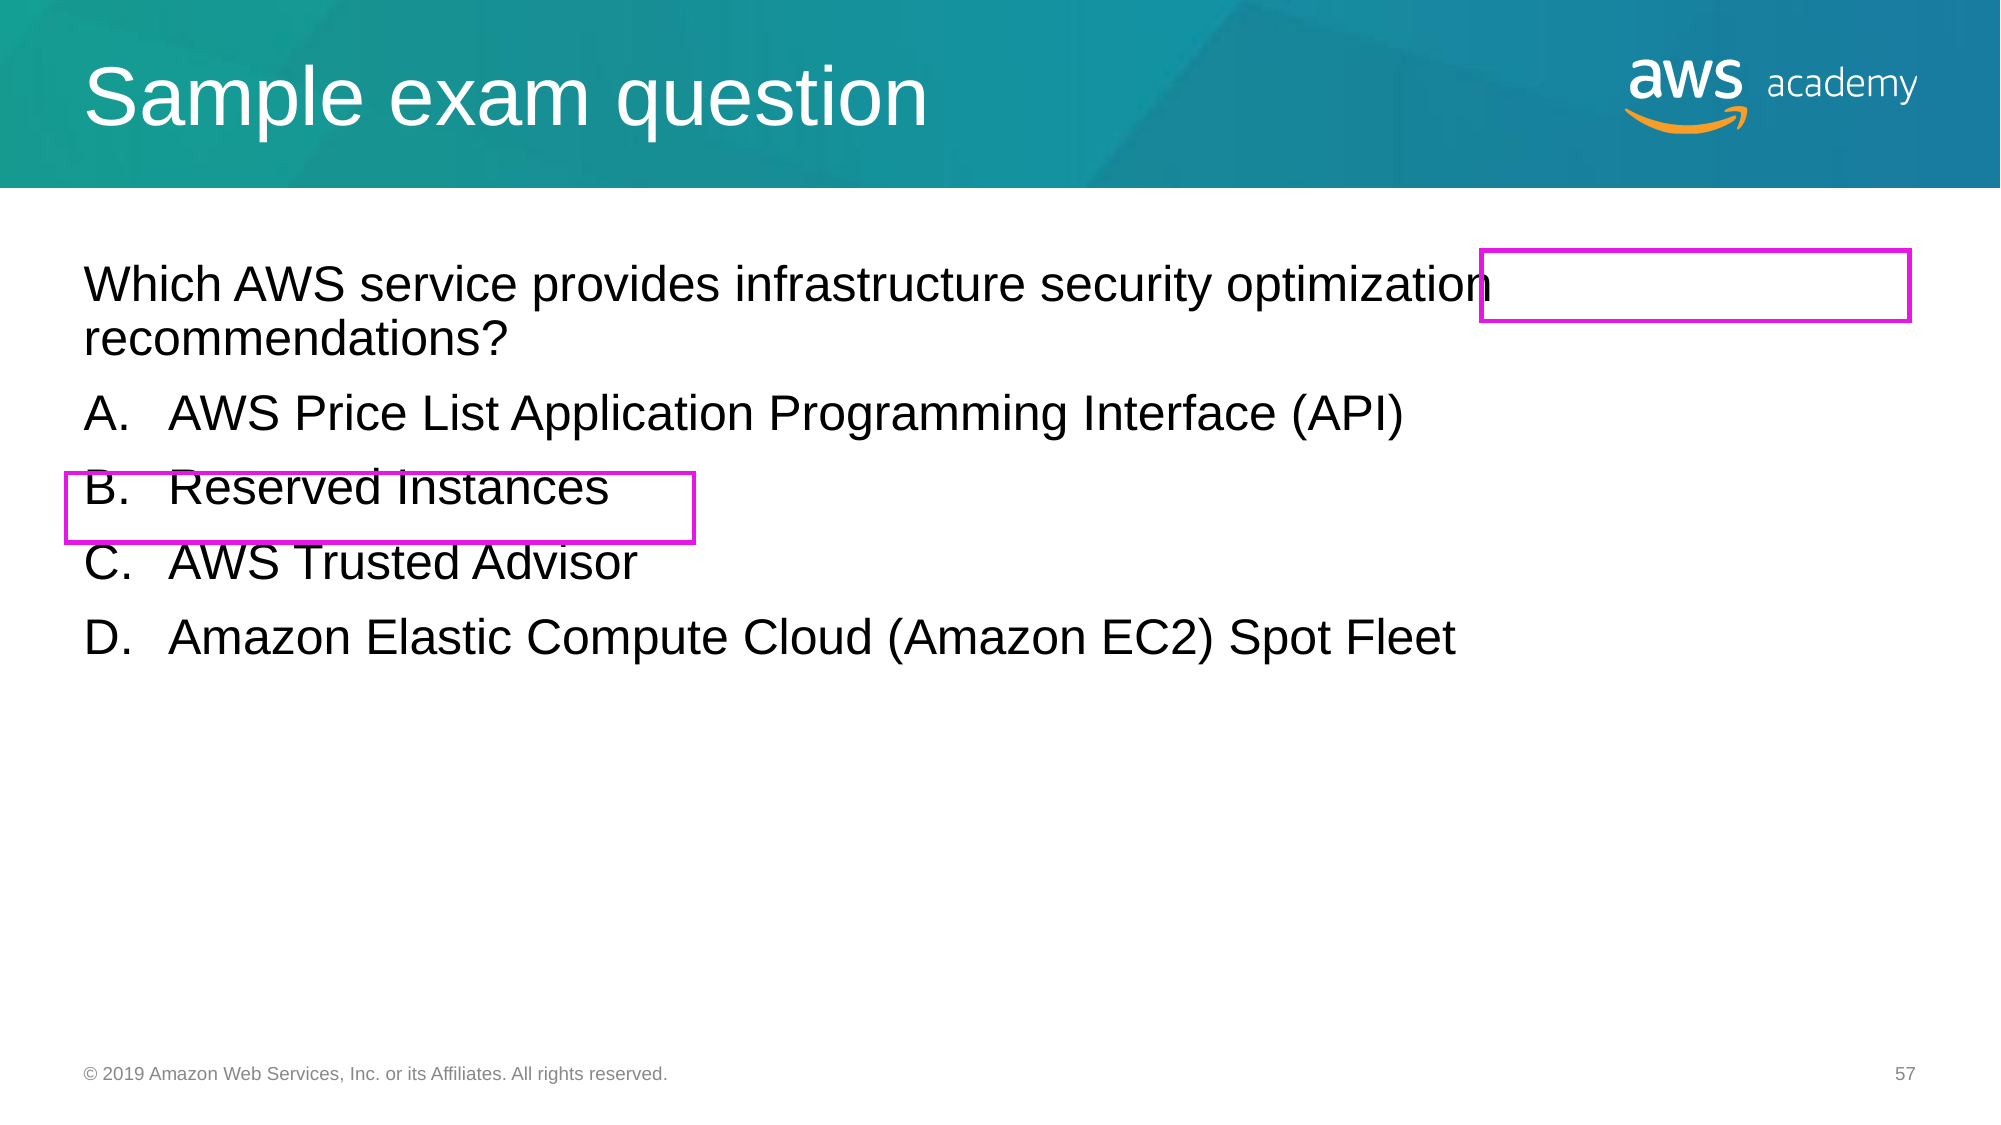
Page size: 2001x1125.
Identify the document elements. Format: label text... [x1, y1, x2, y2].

picture [0, 0, 2000, 188]
text_box [66, 472, 695, 543]
footer © 2019 Amazon Web Services, Inc. or its Affiliates. All rights reserved. [68, 1042, 720, 1103]
text_box [1481, 250, 1910, 321]
slide_number ‹#› [1481, 1042, 1932, 1103]
list Which AWS service provides infrastructure security optimization recommendations? AWS Price List Application Programming Interface (API) Reserved Instances AWS Trusted Advisor Amazon Elastic Compute Cloud (Amazon EC2) Spot Fleet [68, 250, 1932, 1014]
title Sample exam question [68, 59, 1551, 138]
